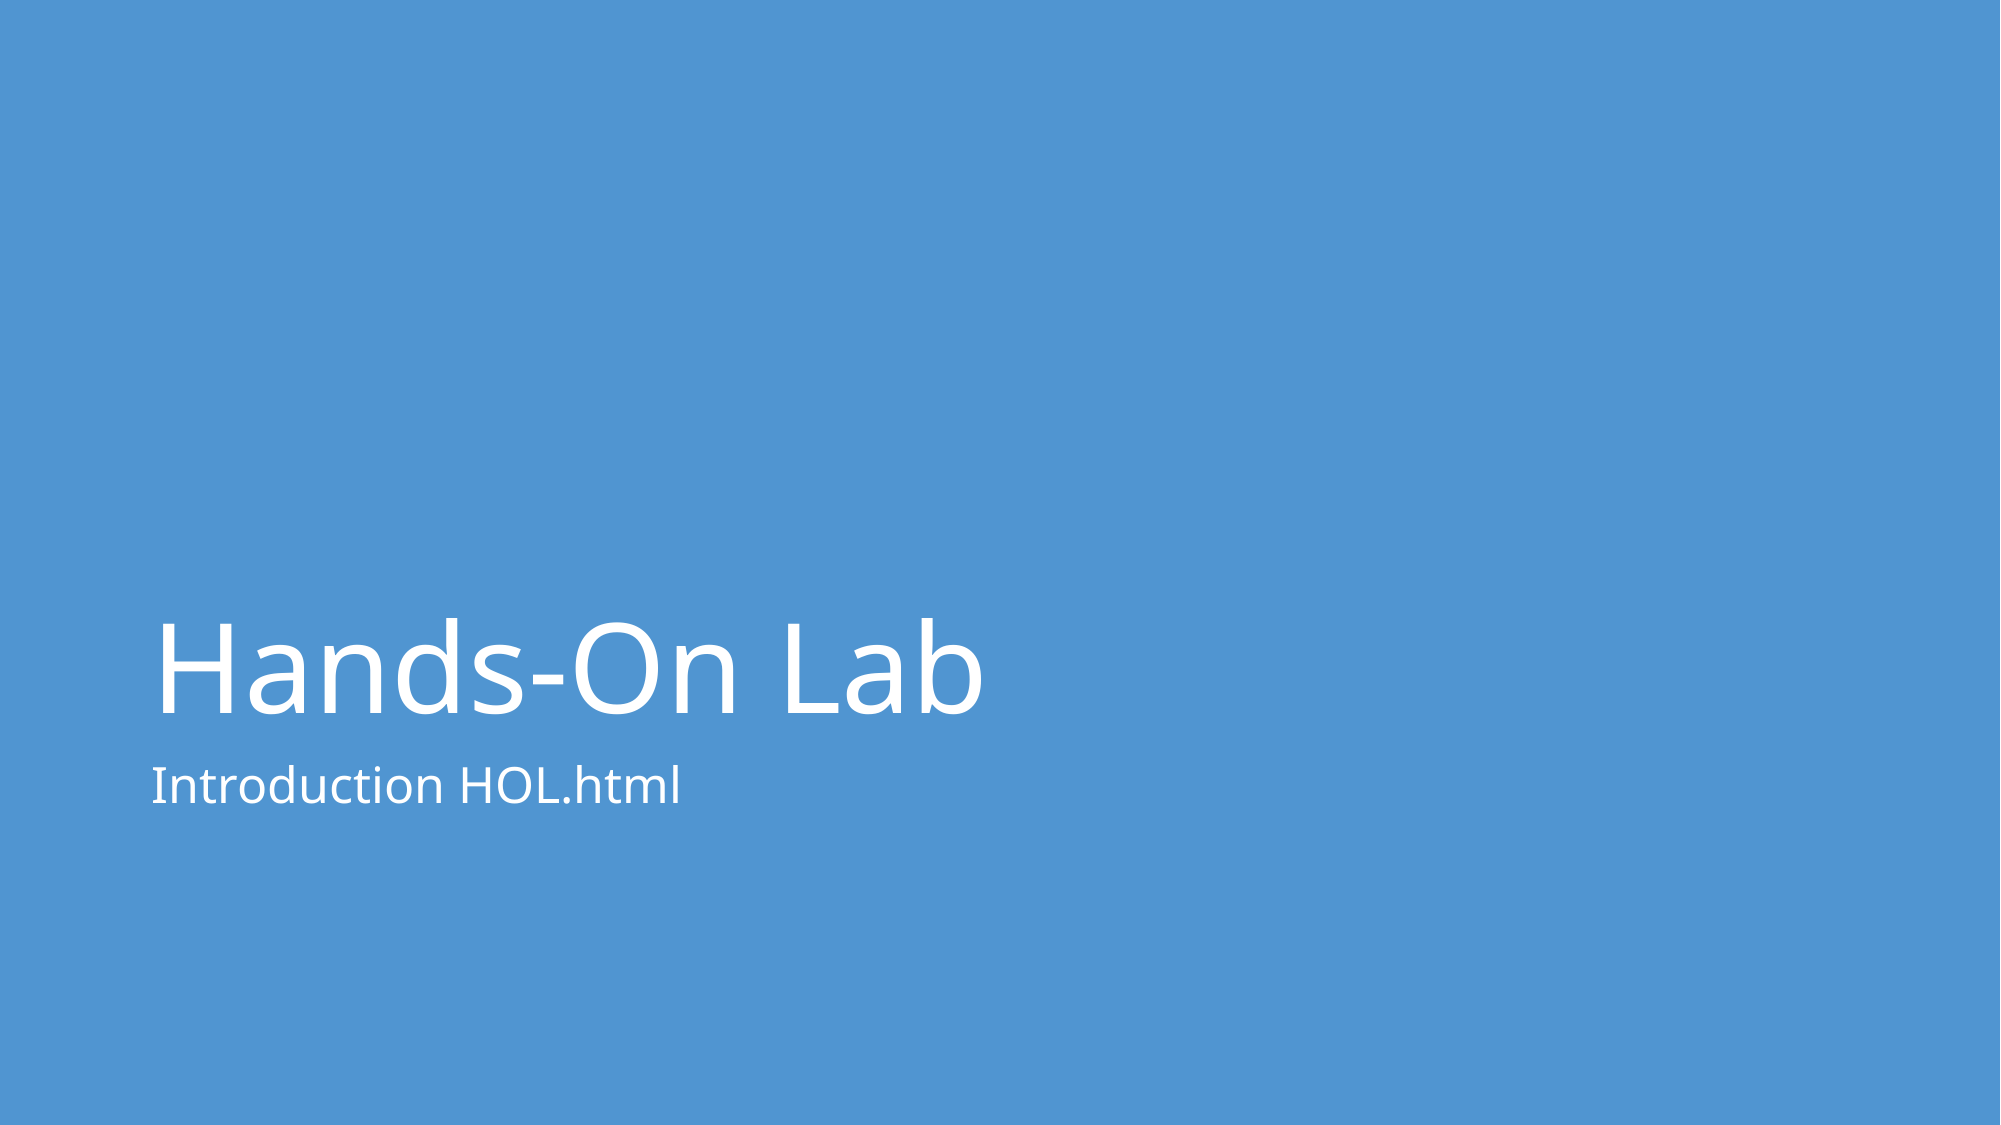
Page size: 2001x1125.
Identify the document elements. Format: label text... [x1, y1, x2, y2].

list Introduction HOL.html [136, 752, 1862, 999]
title Hands-On Lab [136, 280, 1862, 749]
